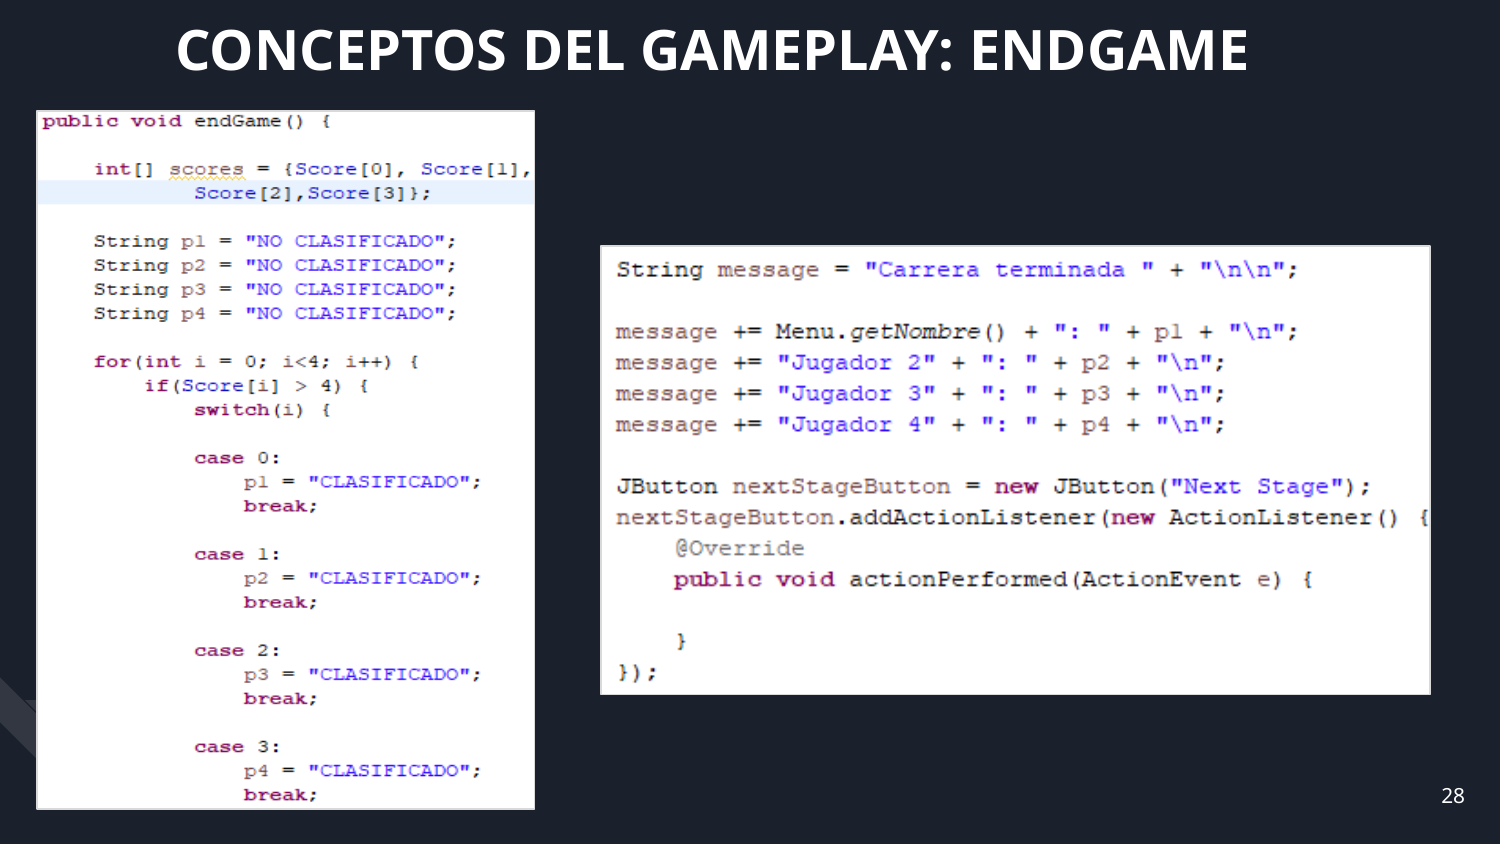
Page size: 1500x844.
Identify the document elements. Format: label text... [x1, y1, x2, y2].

title CONCEPTOS DEL GAMEPLAY: ENDGAME [79, 0, 1347, 98]
slide_number ‹#› [1389, 764, 1480, 830]
picture [601, 246, 1430, 695]
picture [37, 111, 534, 809]
